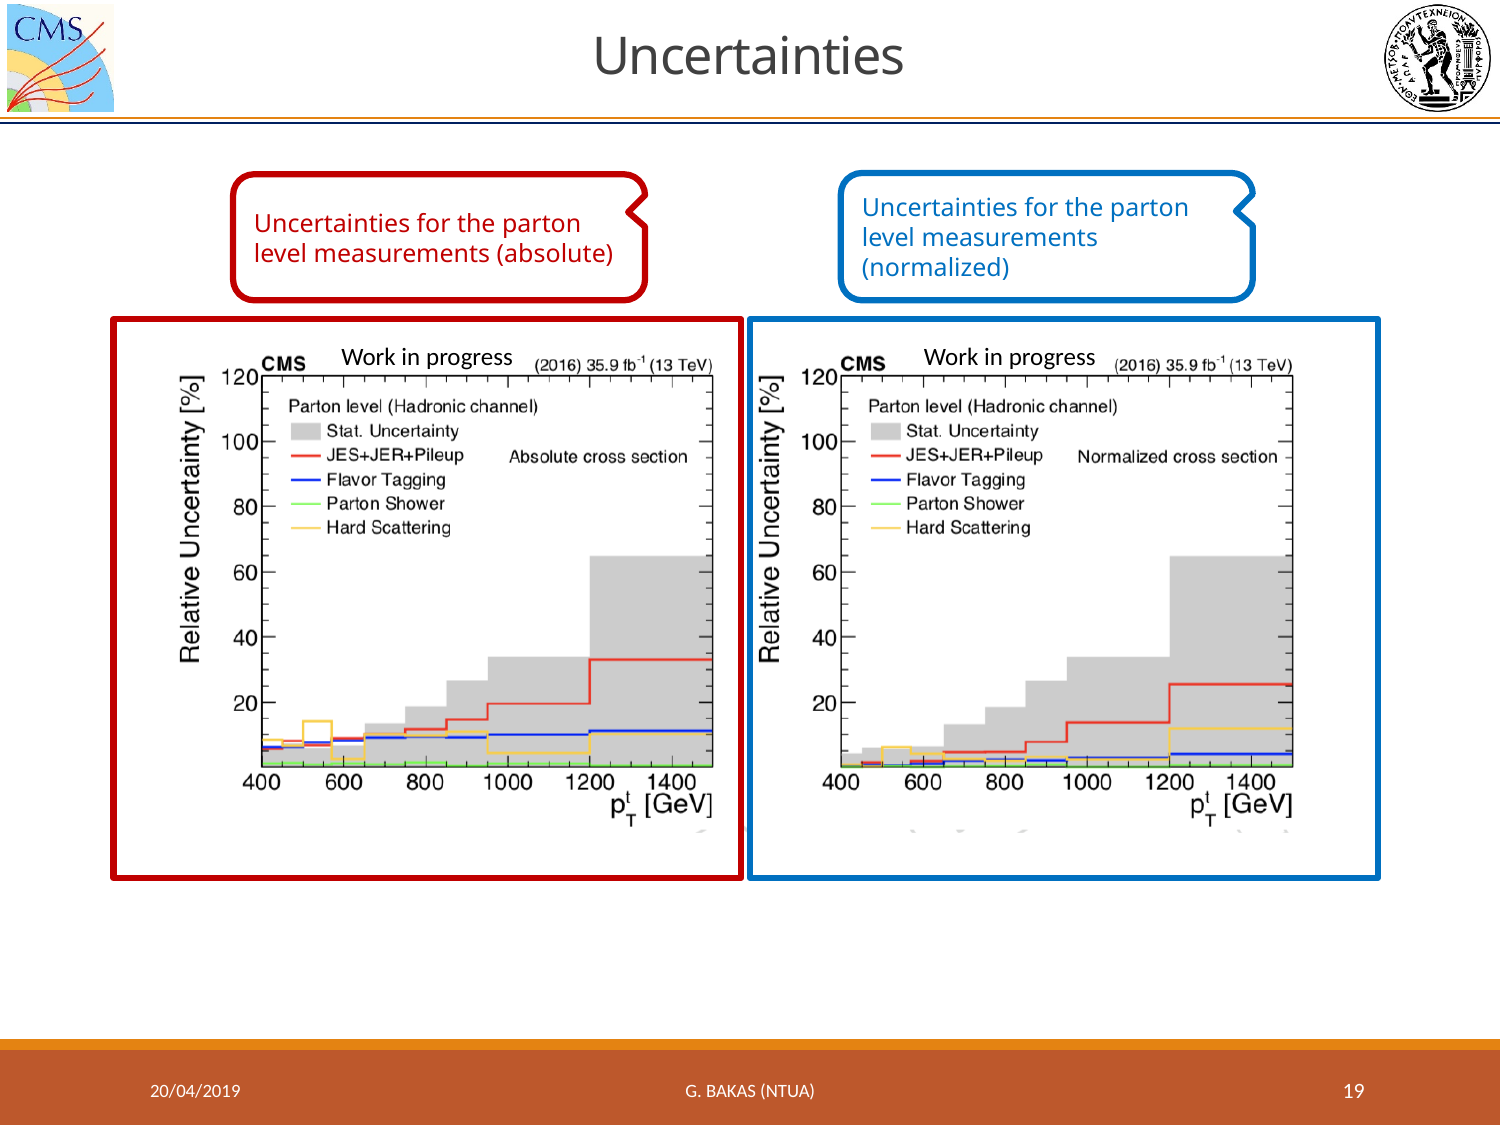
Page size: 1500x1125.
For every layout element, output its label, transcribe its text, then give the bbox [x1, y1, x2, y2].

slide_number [135, 1059, 440, 1120]
text_box Uncertainties for the parton level measurements (normalized) [839, 171, 1255, 302]
text_box Uncertainties for the parton level measurements (absolute) [231, 172, 647, 302]
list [1383, 4, 1492, 112]
text_box [749, 318, 1379, 879]
slide_number 19 [1218, 1059, 1380, 1120]
picture [6, 4, 114, 112]
text_box [112, 318, 742, 879]
title Uncertainties [130, 23, 1368, 93]
picture [150, 328, 1347, 834]
footer G. Bakas (NTUA) [453, 1059, 1047, 1120]
